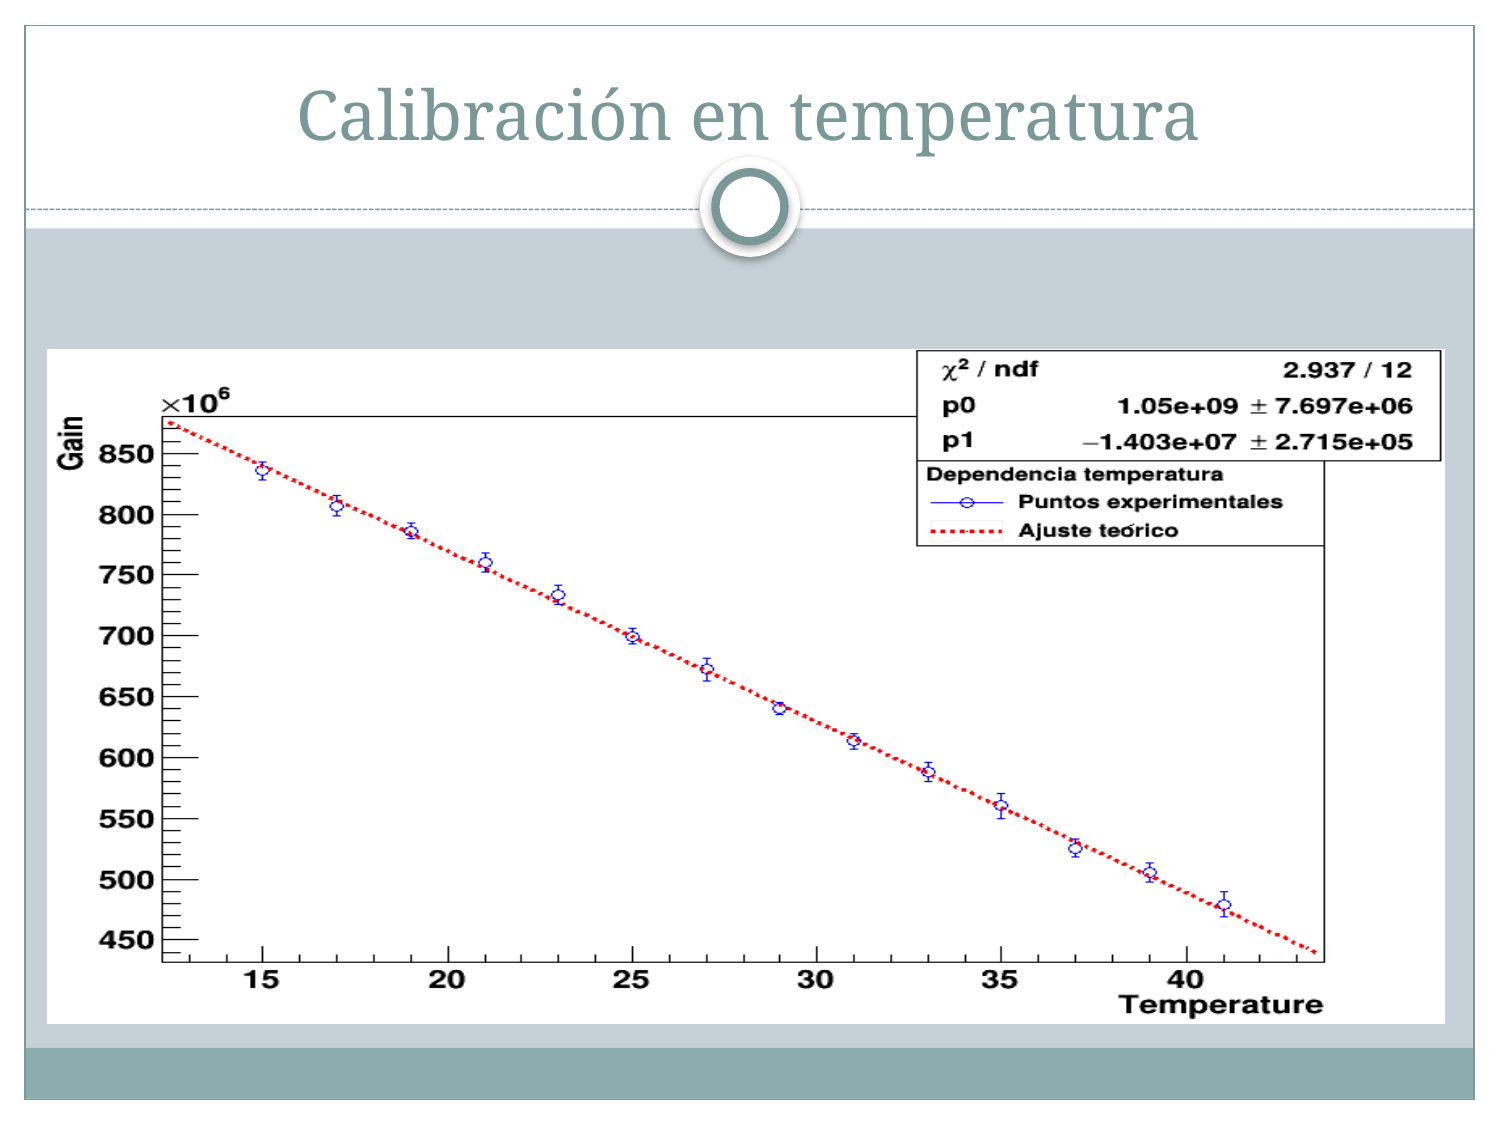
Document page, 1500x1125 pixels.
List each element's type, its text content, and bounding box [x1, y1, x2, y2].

picture [47, 349, 1445, 1024]
title Calibración en temperatura [49, 37, 1450, 162]
